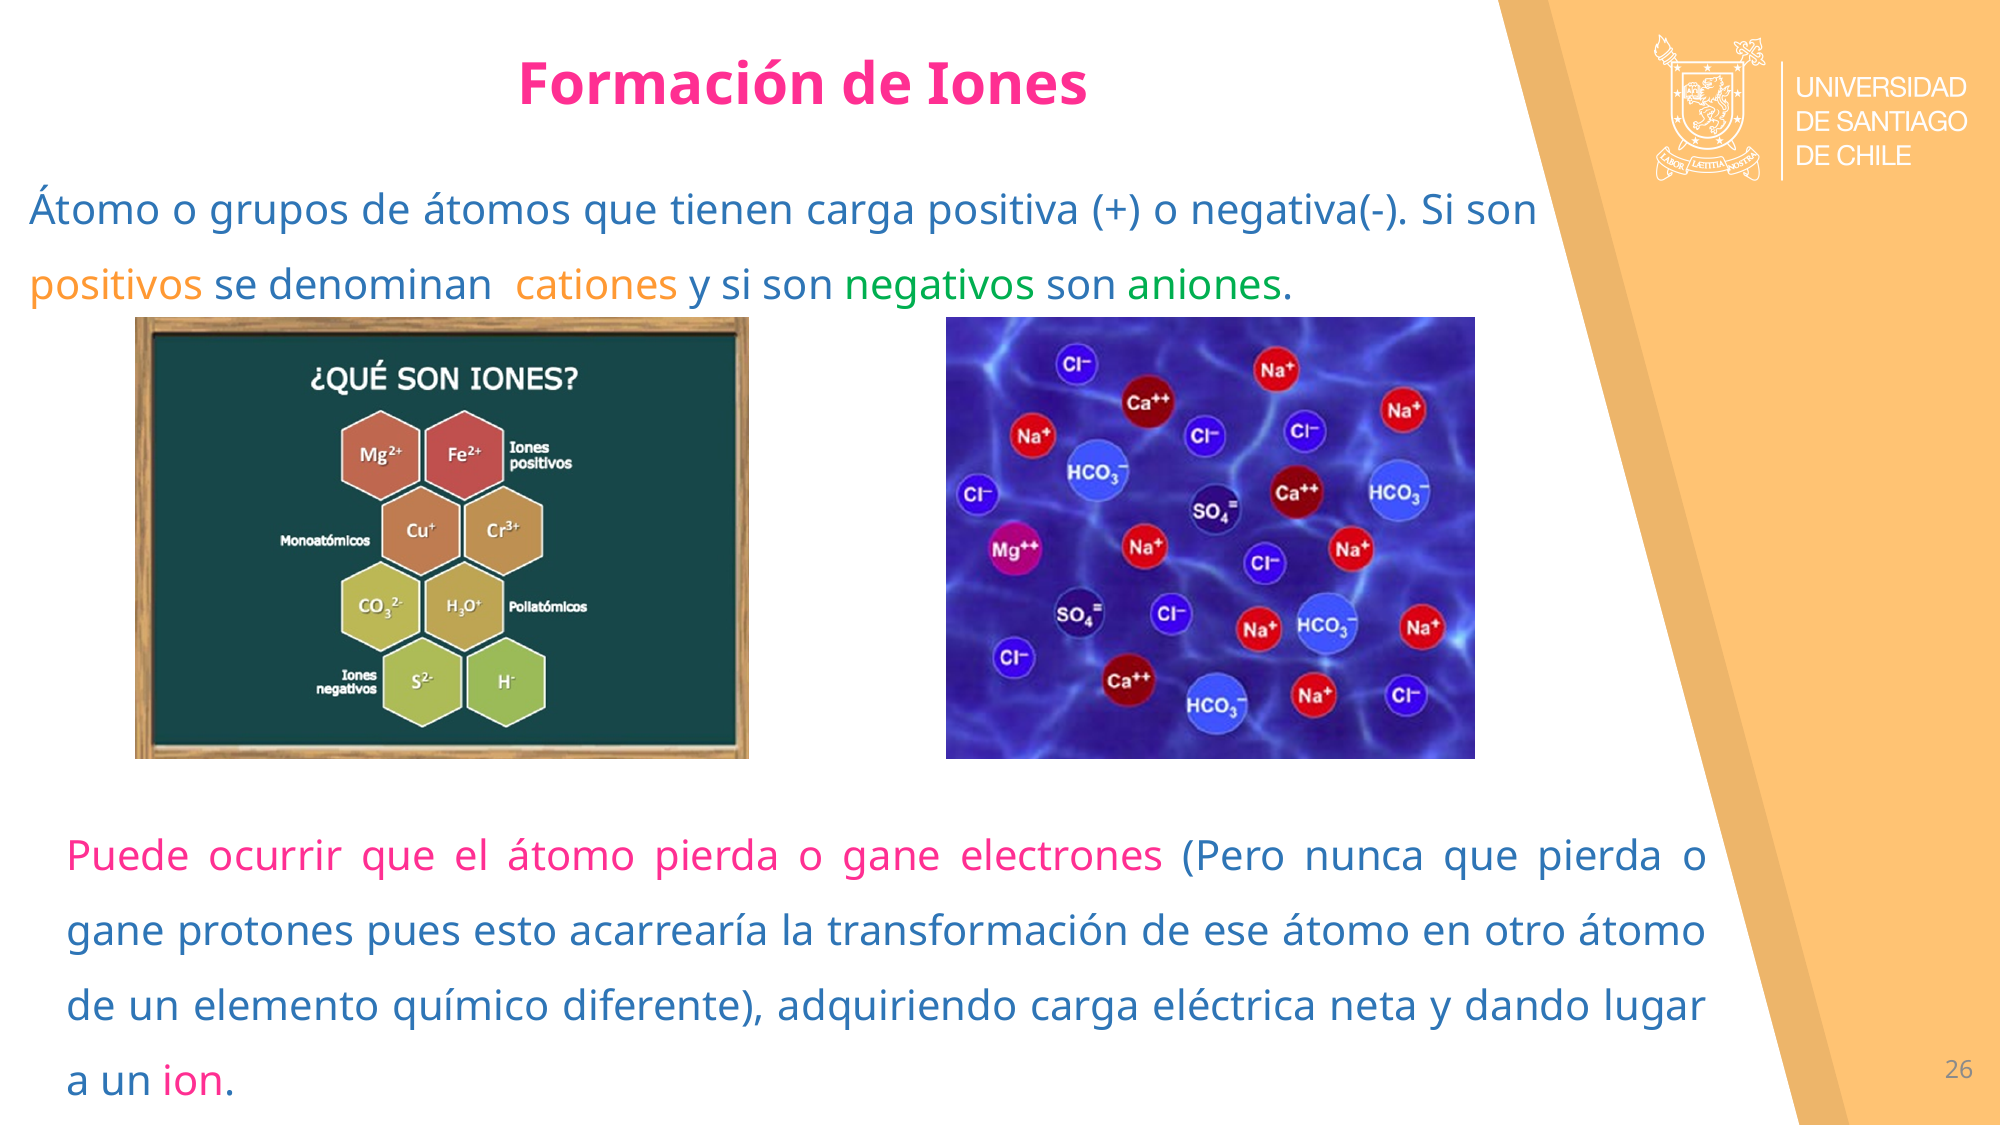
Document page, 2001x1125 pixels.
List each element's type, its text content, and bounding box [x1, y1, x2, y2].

text_box Formación de Iones [274, 24, 1332, 138]
text_box Átomo o grupos de átomos que tienen carga positiva (+) o negativa(-). Si son positivos se denominan cationes y si son negativos son aniones. [29, 157, 1539, 367]
picture [946, 317, 1475, 759]
slide_number 26 [1868, 1038, 1989, 1125]
picture [1636, 21, 1985, 196]
text_box Puede ocurrir que el átomo pierda o gane electrones (Pero nunca que pierda o gane protones pues esto acarrearía la transformación de ese átomo en otro átomo de un elemento químico diferente), adquiriendo carga eléctrica neta y dando lugar a un ion. [51, 796, 1723, 1112]
picture [134, 317, 749, 759]
